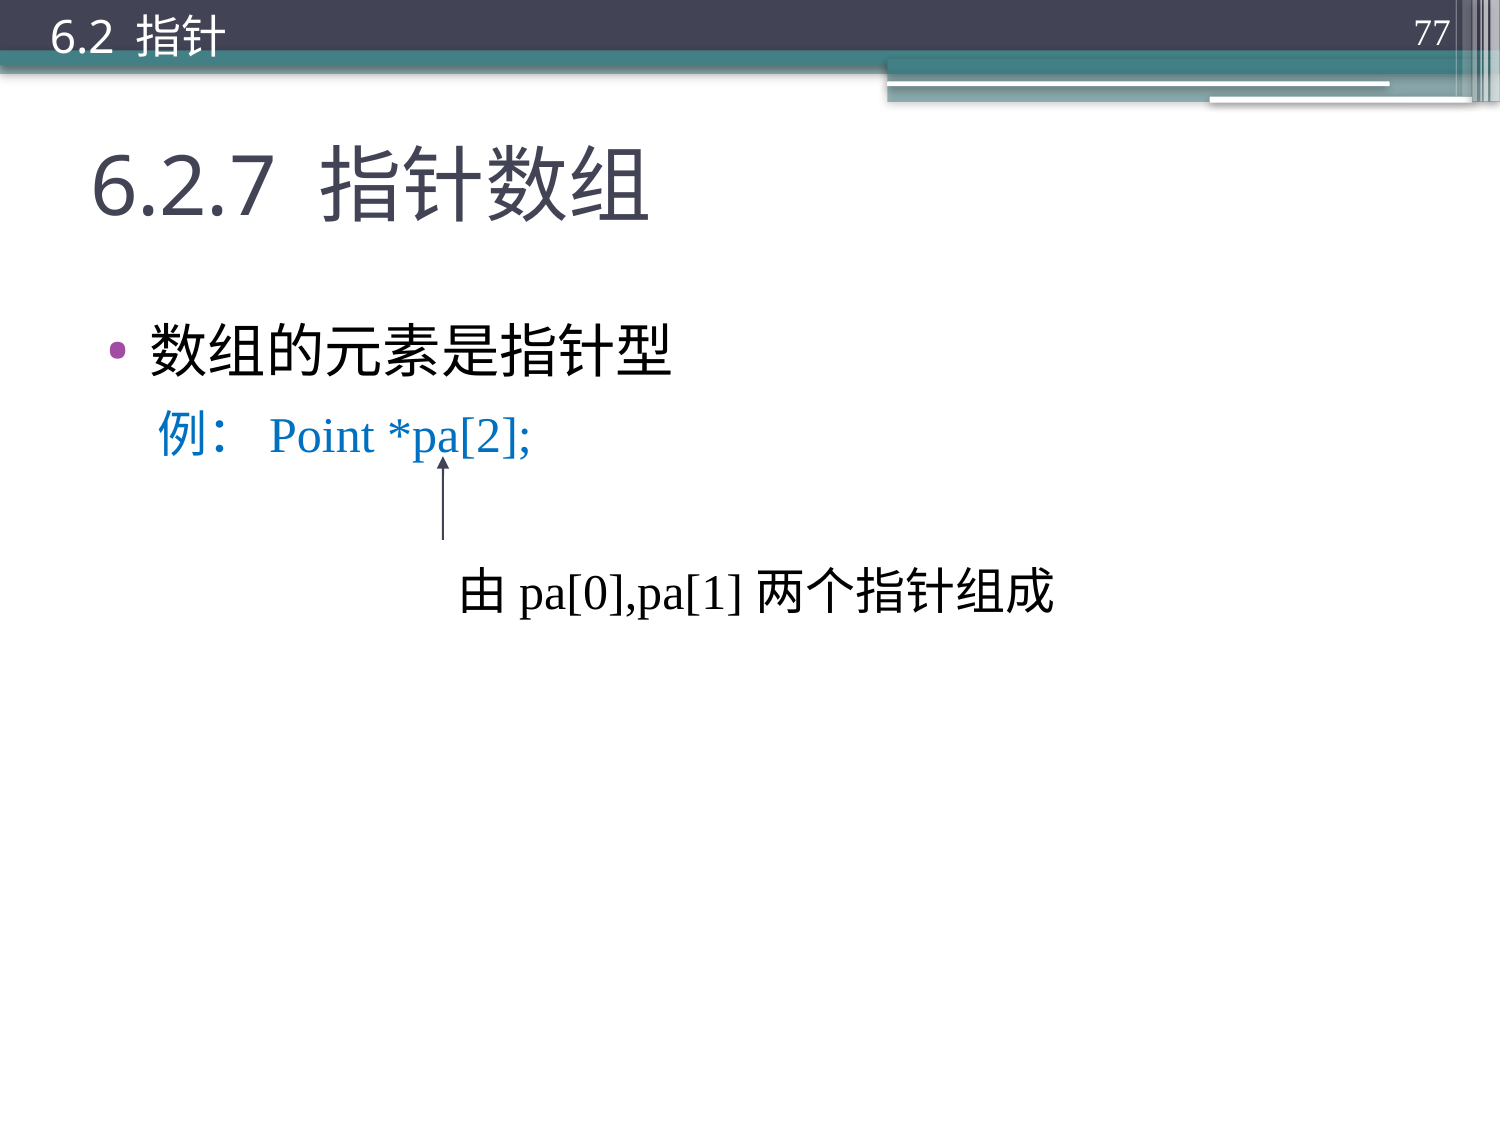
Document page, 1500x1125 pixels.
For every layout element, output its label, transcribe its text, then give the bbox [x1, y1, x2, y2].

slide_number 77 [1340, 0, 1466, 61]
title 6.2.7 指针数组 [75, 94, 1425, 270]
list 数组的元素是指针型 例：Point *pa[2]; 由pa[0],pa[1]两个指针组成 [75, 292, 1425, 1079]
text_box [436, 456, 450, 539]
text_box 6.2 指针 [35, 0, 891, 71]
